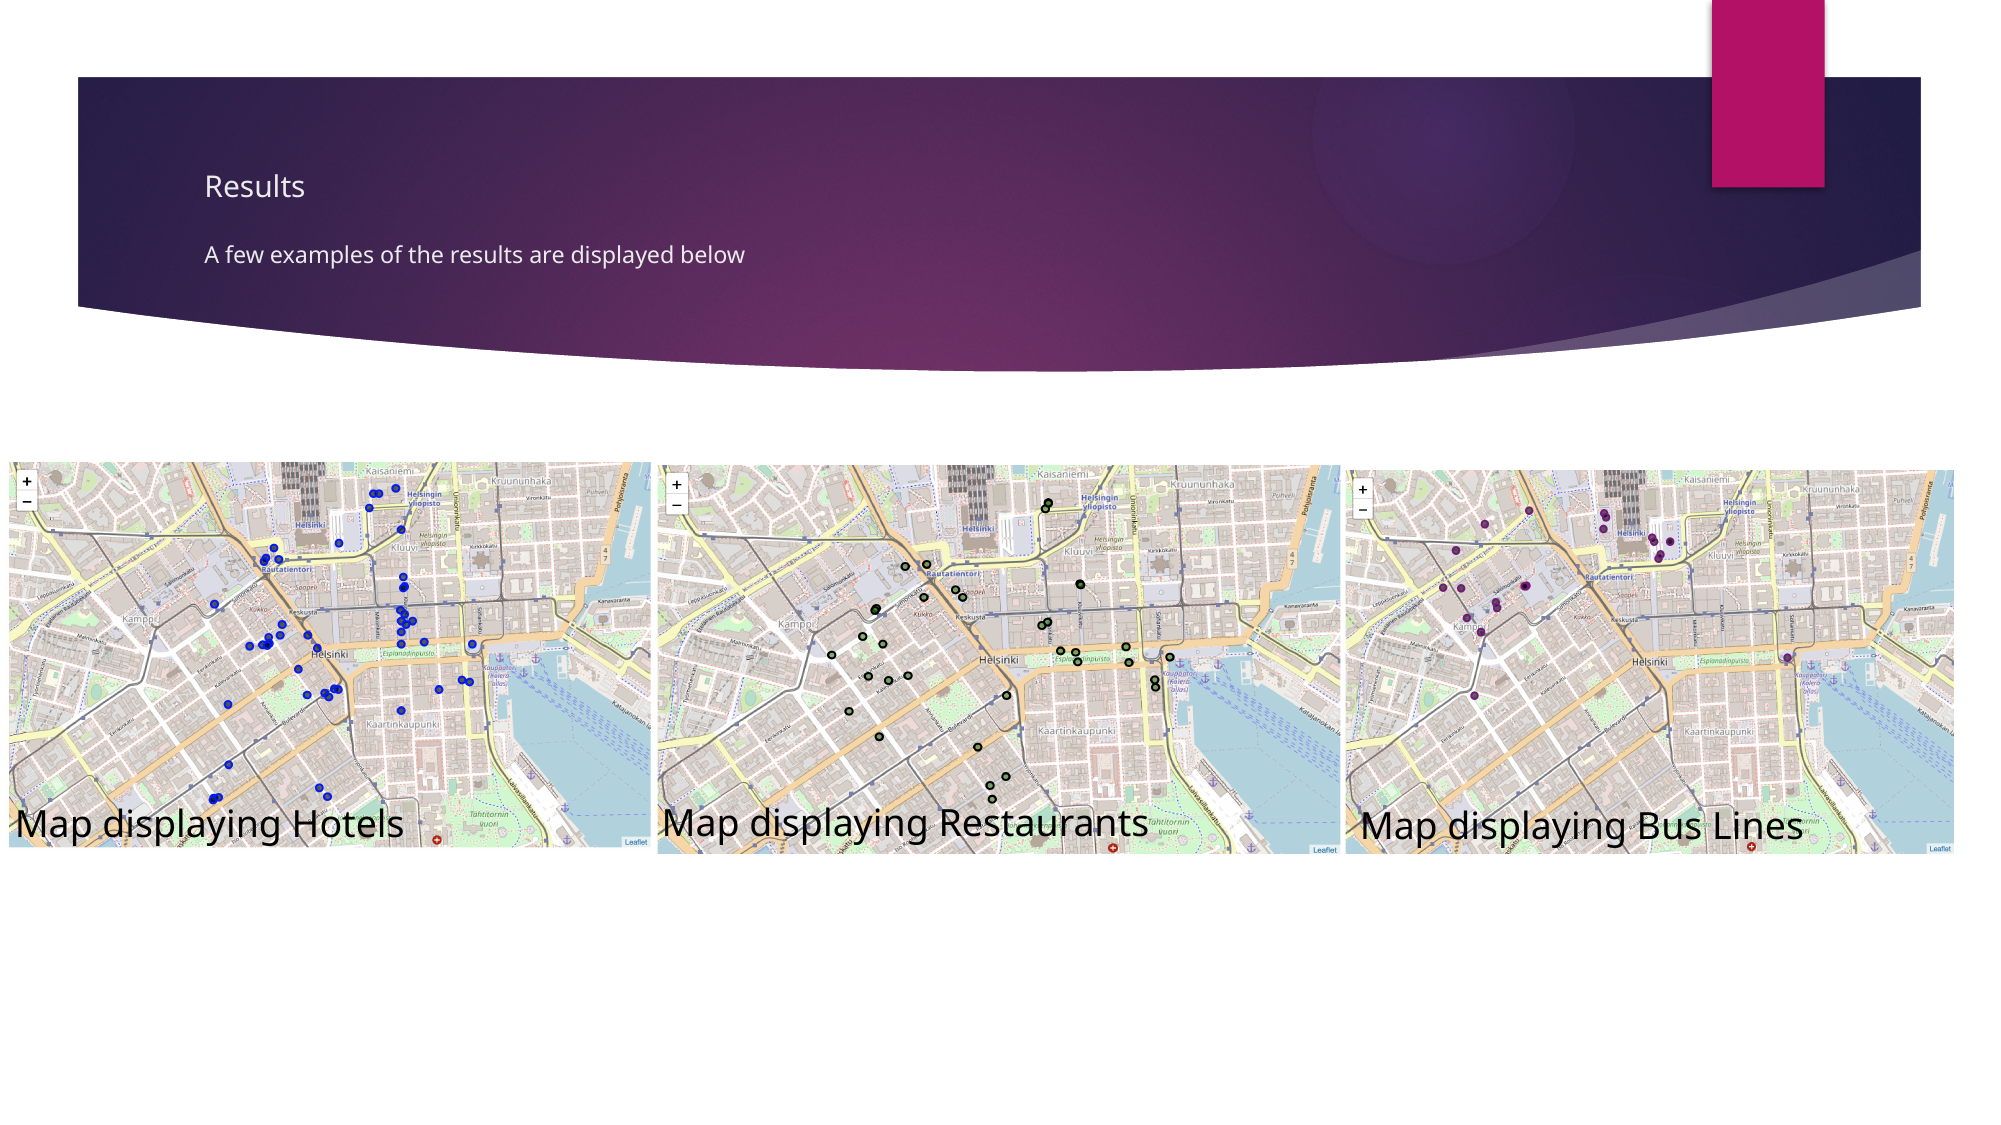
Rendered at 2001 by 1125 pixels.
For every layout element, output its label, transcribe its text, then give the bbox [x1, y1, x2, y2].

picture [1343, 470, 1954, 854]
picture [651, 464, 1341, 854]
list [4, 461, 652, 851]
title Results A few examples of the results are displayed below [189, 159, 1627, 276]
